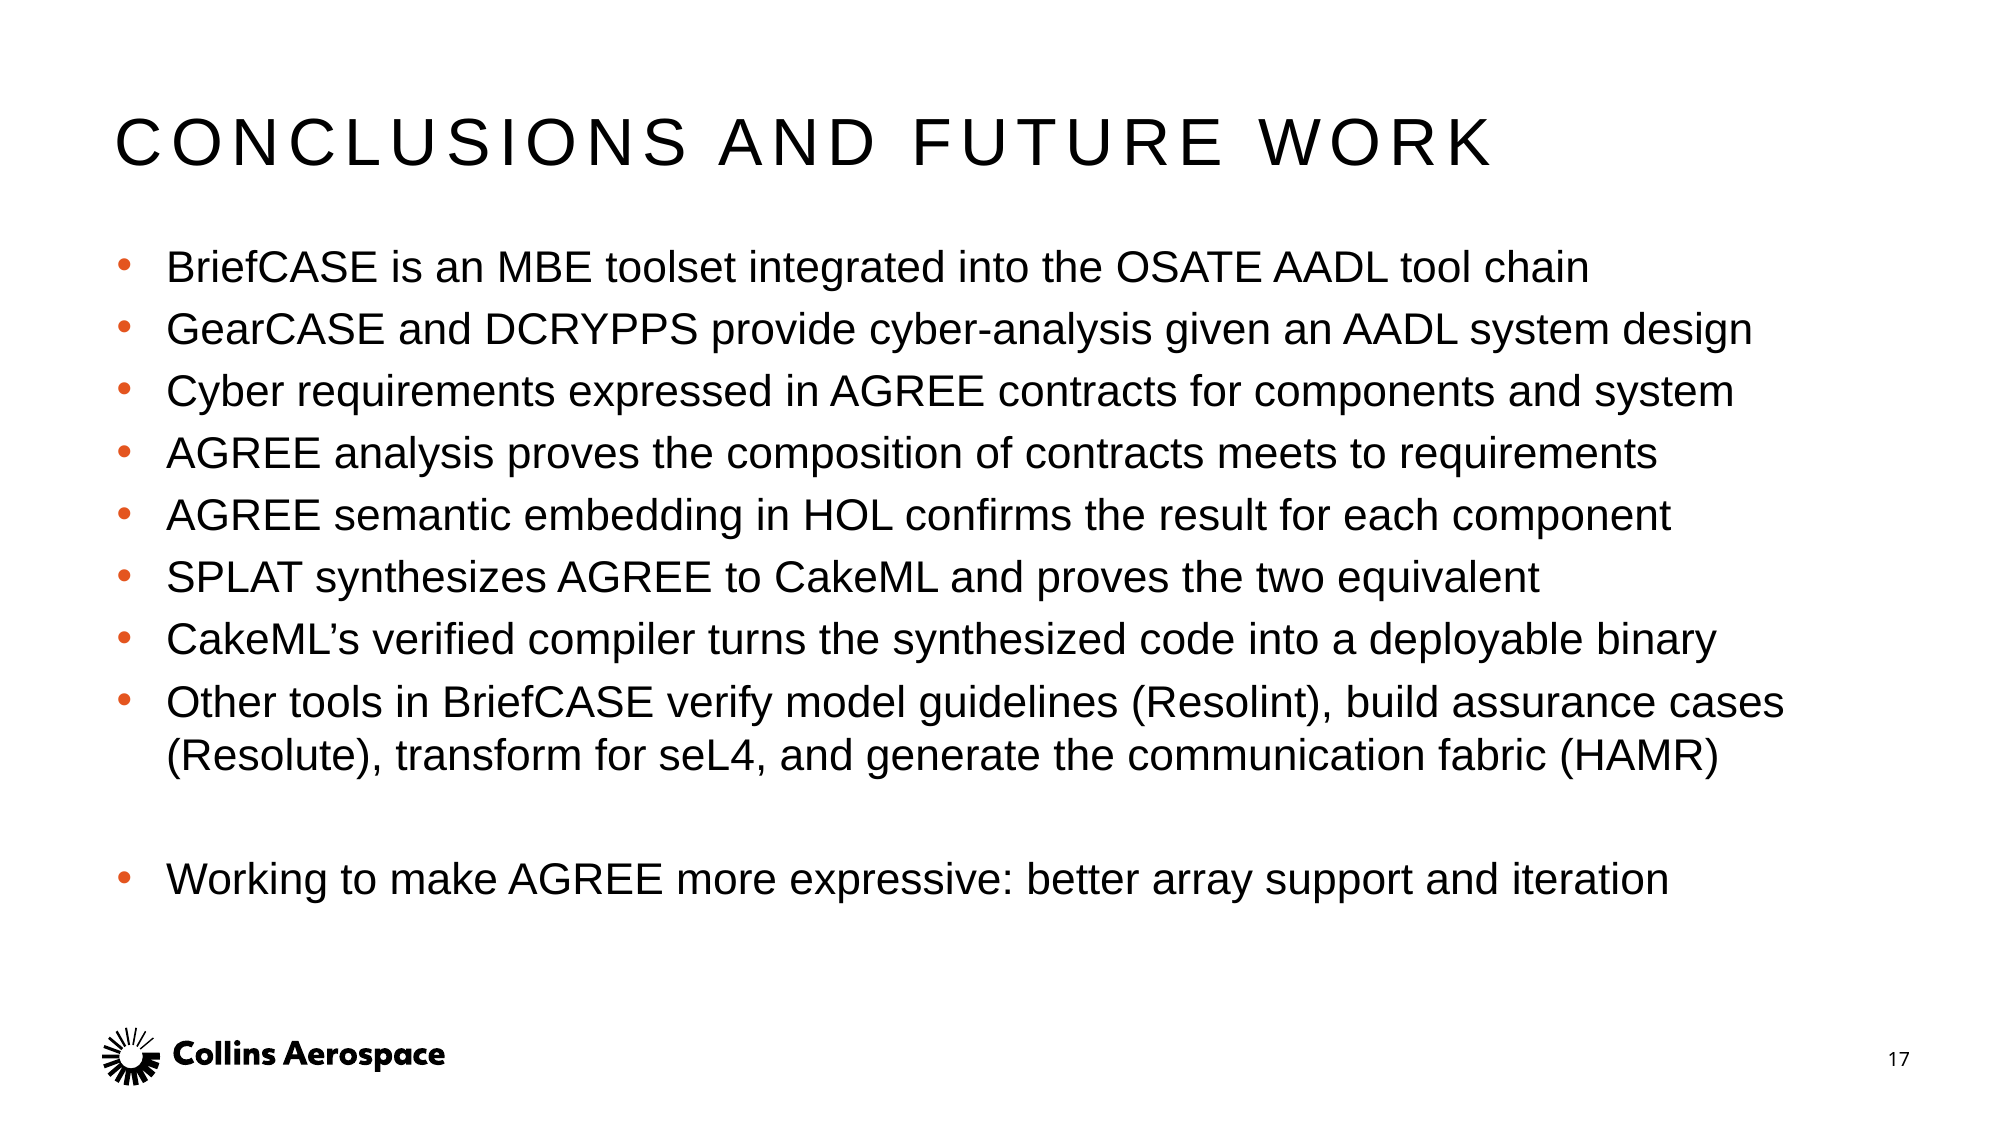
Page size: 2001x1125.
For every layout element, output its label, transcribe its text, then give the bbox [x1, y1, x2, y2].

slide_number 17 [1860, 1040, 1910, 1080]
title Conclusions and Future Work [99, 76, 1900, 201]
list BriefCASE is an MBE toolset integrated into the OSATE AADL tool chain GearCASE and DCRYPPS provide cyber-analysis given an AADL system design Cyber requirements expressed in AGREE contracts for components and system AGREE analysis proves the composition of contracts meets to requirements AGREE semantic embedding in HOL confirms the result for each component SPLAT synthesizes AGREE to CakeML and proves the two equivalent CakeML’s verified compiler turns the synthesized code into a deployable binary Other tools in BriefCASE verify model guidelines (Resolint), build assurance cases (Resolute), transform for seL4, and generate the communication fabric (HAMR) Working to make AGREE more expressive: better array support and iteration [99, 230, 1900, 1003]
